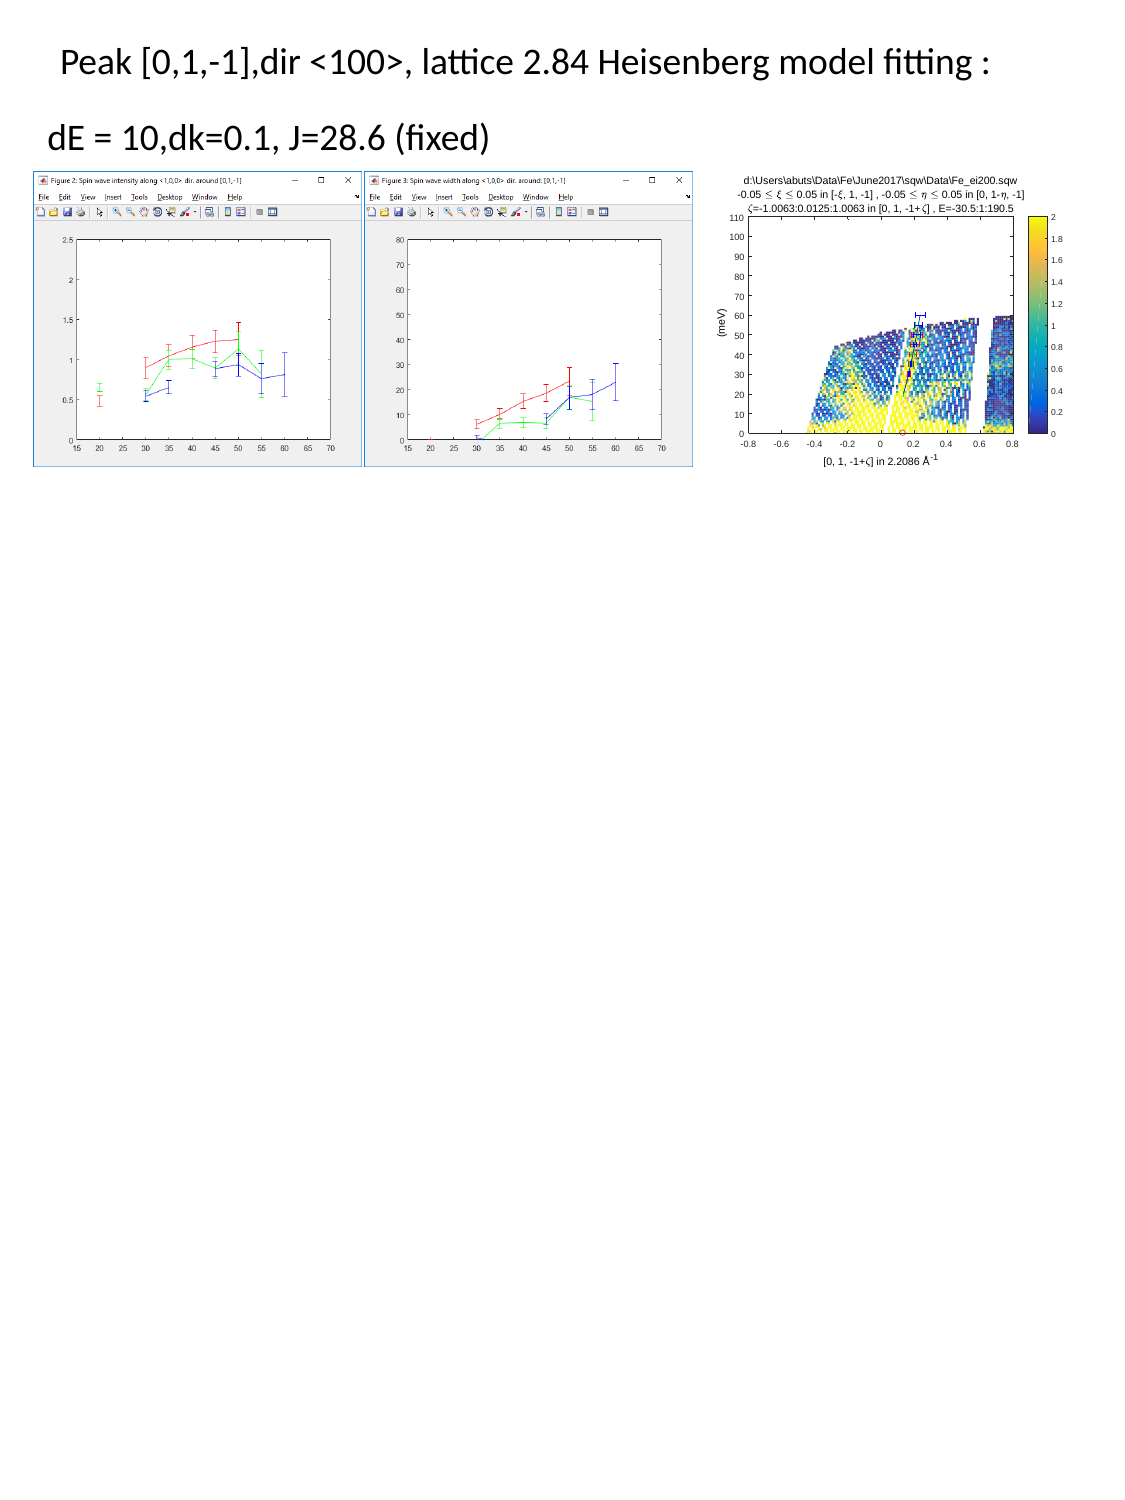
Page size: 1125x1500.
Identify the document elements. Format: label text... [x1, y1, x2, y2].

picture [703, 170, 1099, 467]
text_box Peak [0,1,-1],dir <100>, lattice 2.84 Heisenberg model fitting : [45, 29, 1008, 90]
picture [364, 170, 693, 467]
picture [33, 170, 362, 467]
text_box dE = 10,dk=0.1, J=28.6 (fixed) [32, 105, 541, 165]
